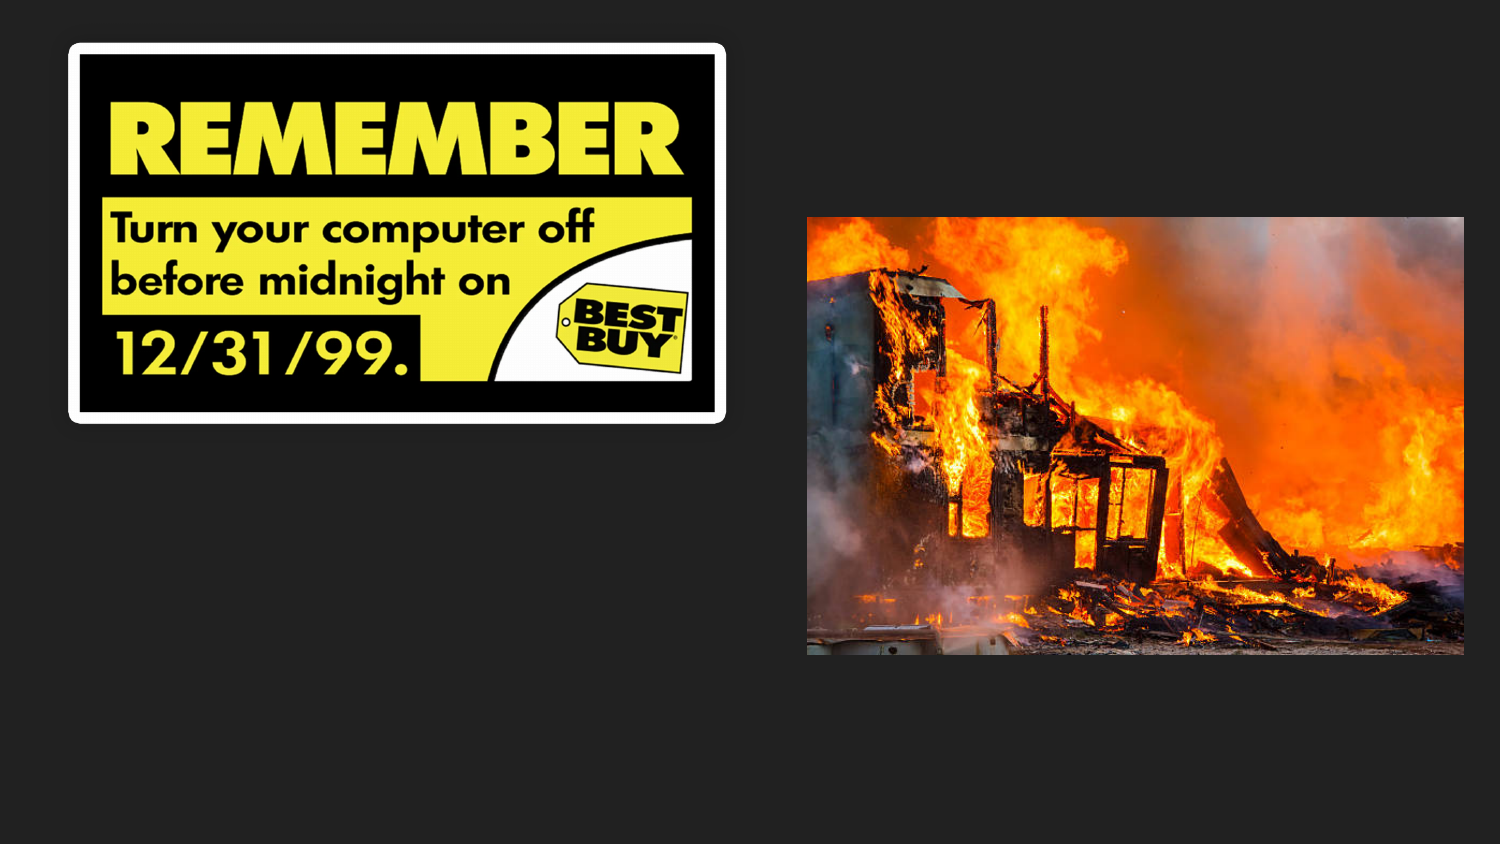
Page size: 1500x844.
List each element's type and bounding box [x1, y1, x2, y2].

picture [0, 0, 794, 630]
picture [807, 216, 1464, 655]
